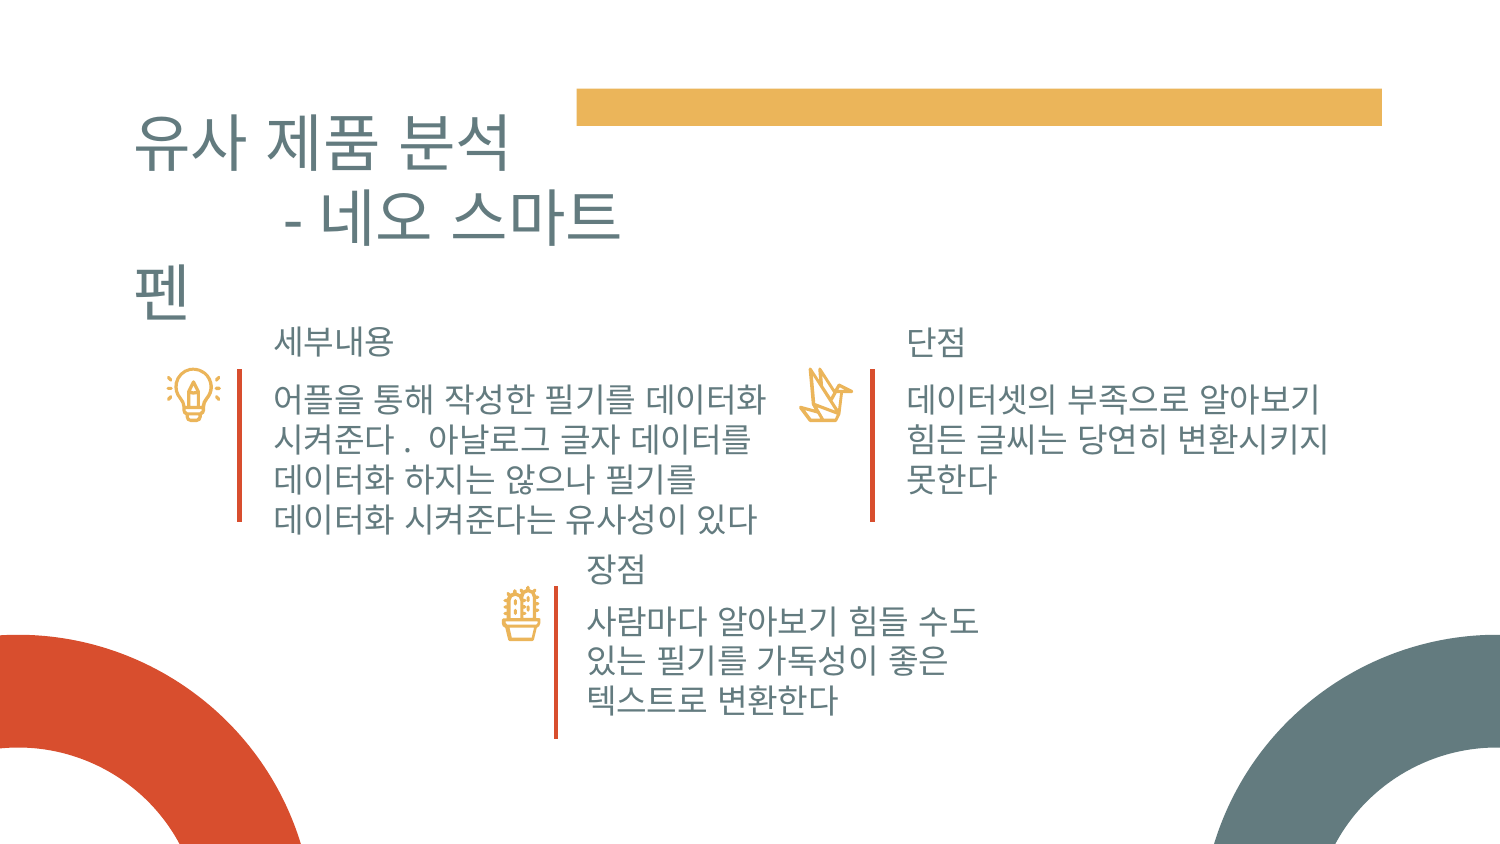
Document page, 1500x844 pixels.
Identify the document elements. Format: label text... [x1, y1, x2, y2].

subtitle 사람마다 알아보기 힘들 수도 있는 필기를 가독성이 좋은 텍스트로 변환한다 [571, 585, 996, 726]
text_box 장점 [571, 534, 745, 596]
text_box [237, 368, 242, 523]
text_box [870, 368, 875, 523]
text_box [553, 585, 559, 740]
text_box 세부내용 [258, 306, 432, 368]
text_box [166, 367, 222, 423]
subtitle 데이터셋의 부족으로 알아보기 힘든 글씨는 당연히 변환시키지 못한다 [891, 363, 1350, 544]
title 유사 제품 분석 -네오 스마트 펜 [118, 88, 712, 183]
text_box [501, 585, 542, 642]
text_box [799, 367, 854, 423]
subtitle 어플을 통해 작성한 필기를 데이터화 시켜준다. 아날로그 글자 데이터를 데이터화 하지는 않으나 필기를 데이터화 시켜준다는 유사성이 있다 [258, 364, 799, 585]
text_box 단점 [891, 306, 1065, 369]
